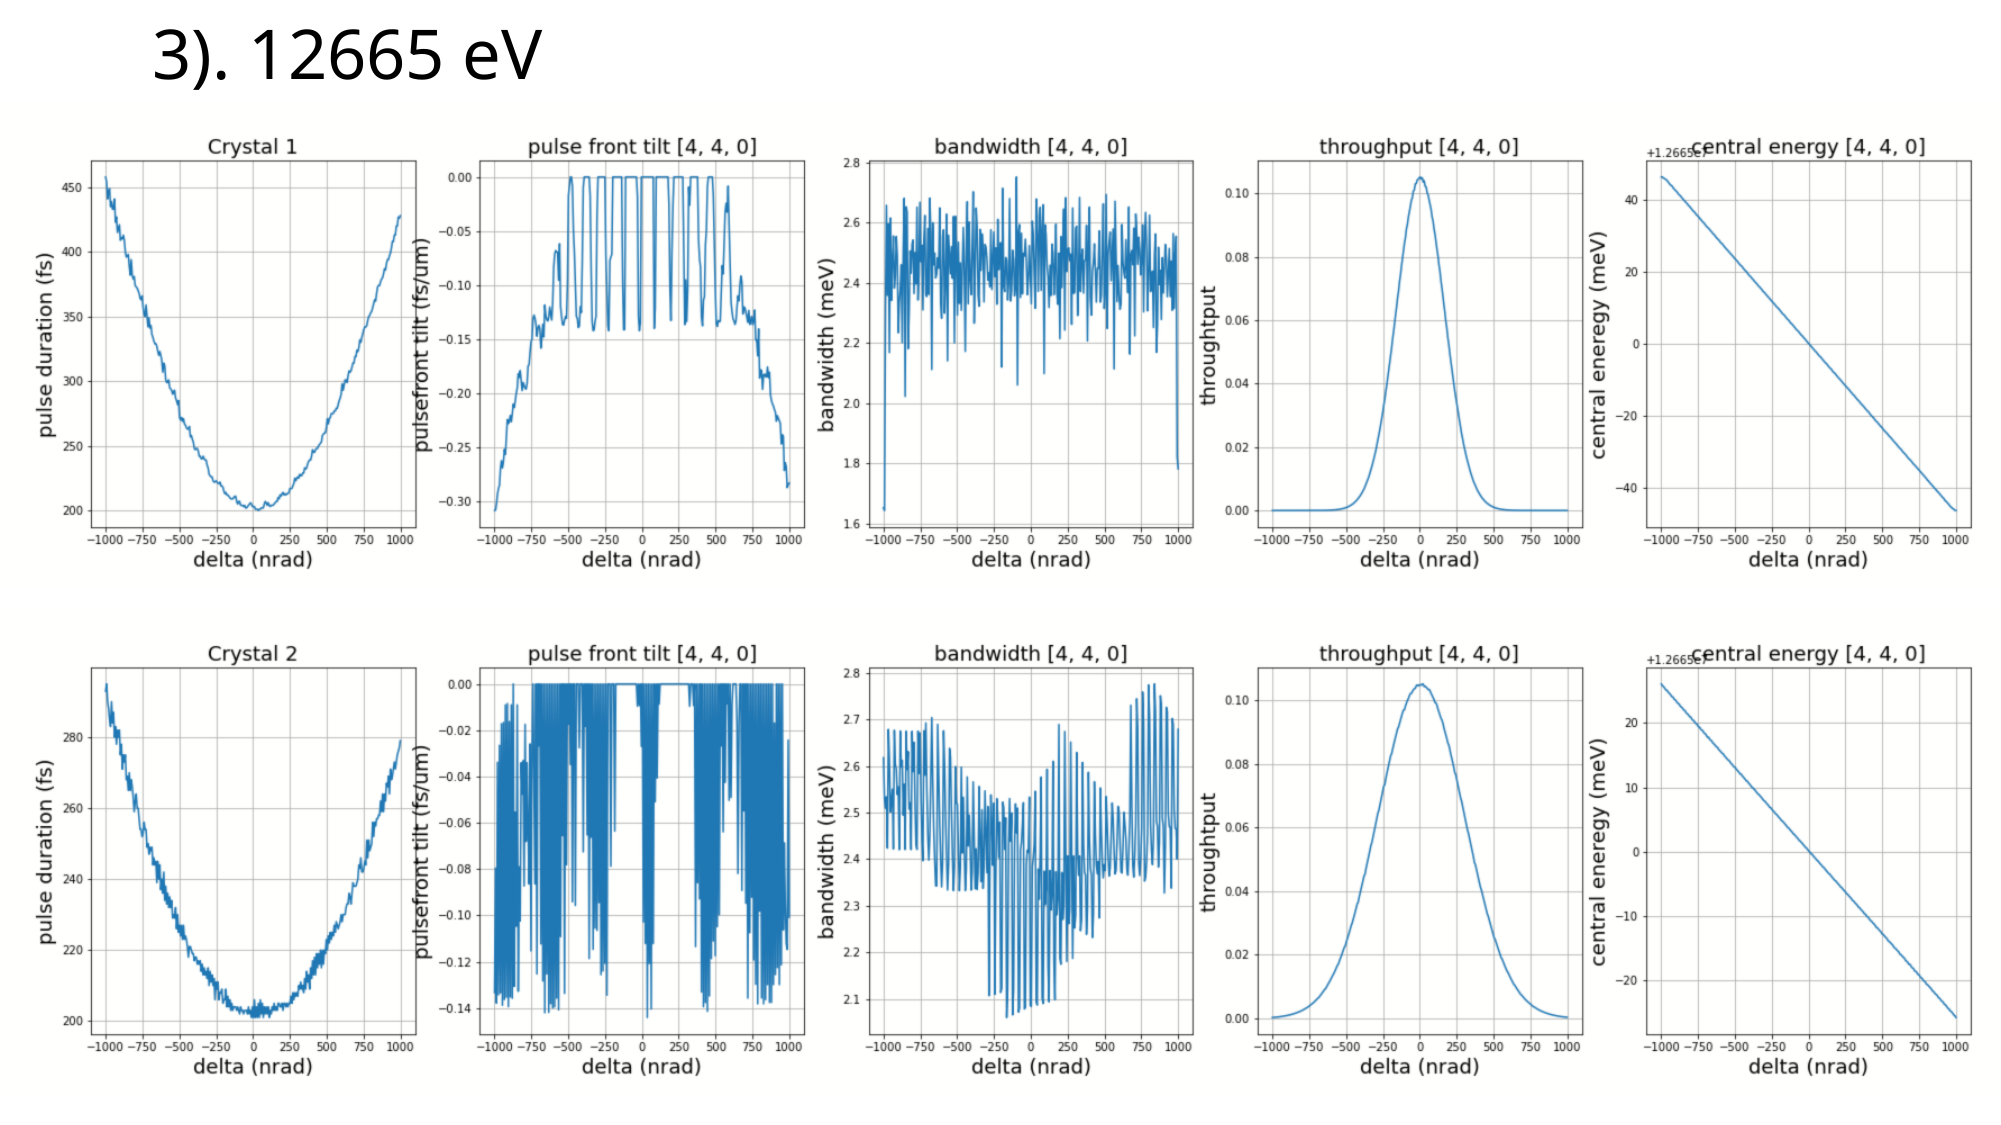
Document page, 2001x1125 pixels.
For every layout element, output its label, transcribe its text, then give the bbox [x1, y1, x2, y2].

picture [0, 102, 2000, 588]
title 3). 12665 eV [137, 12, 1863, 102]
picture [0, 609, 2000, 1095]
